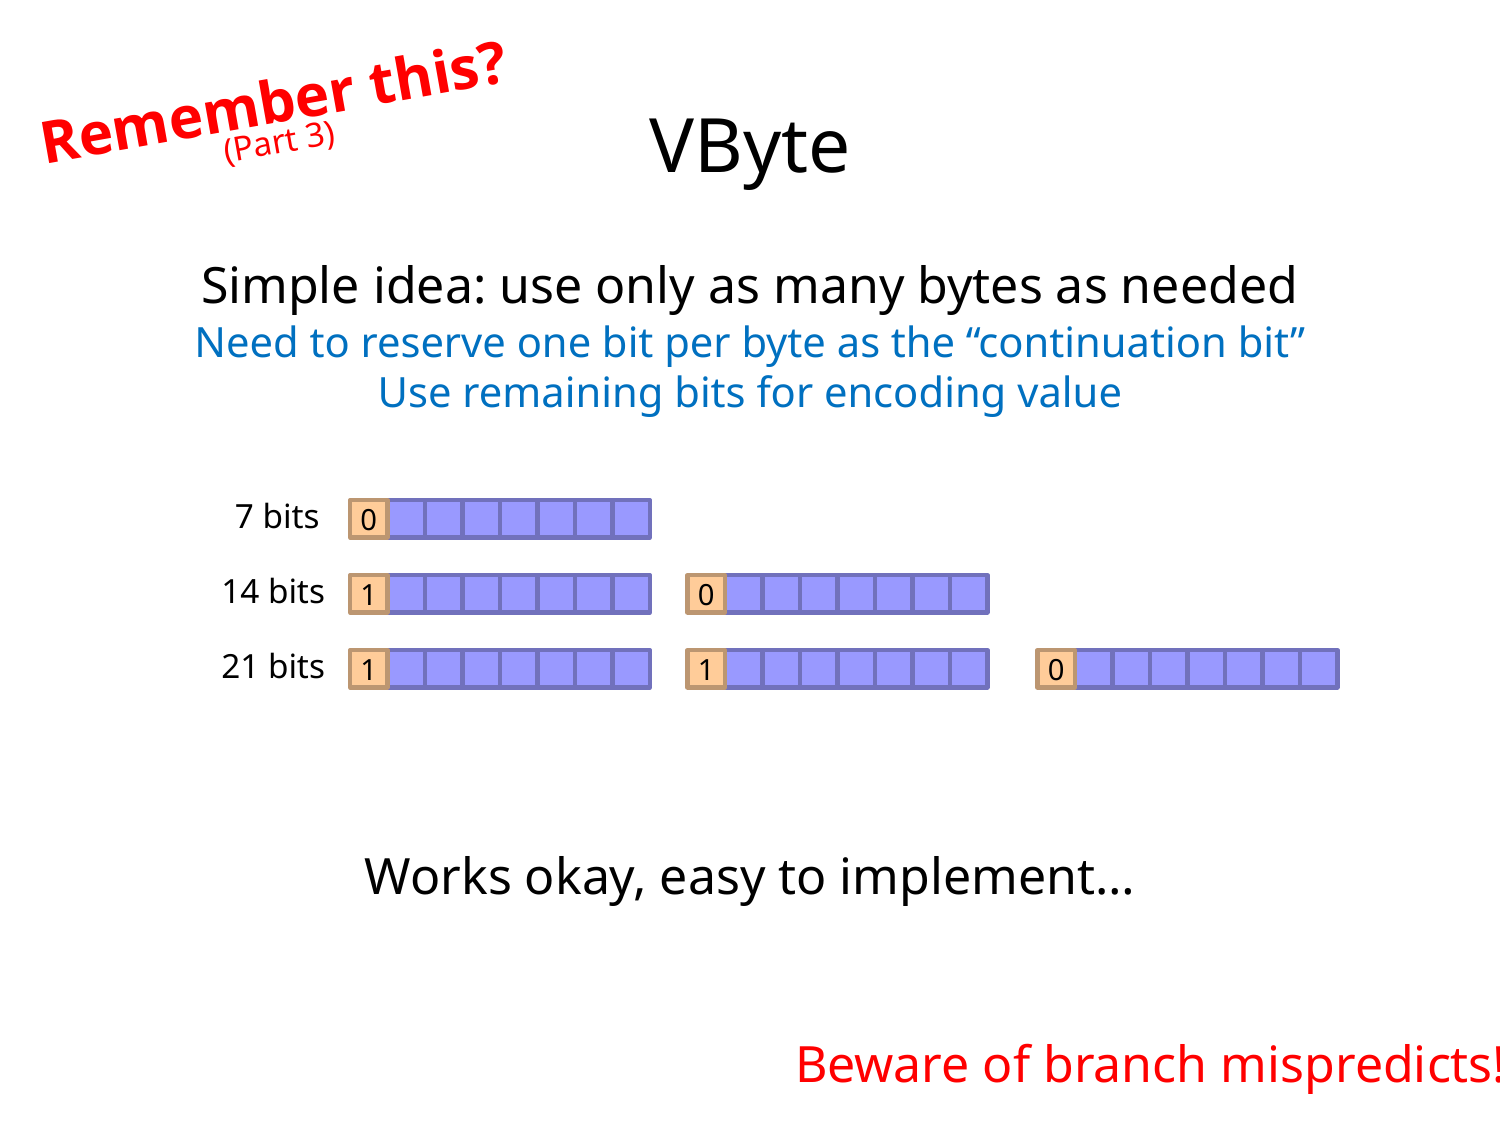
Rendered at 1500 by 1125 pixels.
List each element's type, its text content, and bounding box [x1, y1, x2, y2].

text_box Need to reserve one bit per byte as the “continuation bit” Use remaining bits for encoding value [0, 308, 1500, 424]
text_box VByte [0, 90, 1500, 203]
text_box Works okay, easy to implement… [0, 836, 1500, 912]
text_box Beware of branch mispredicts! [780, 1024, 1500, 1100]
text_box 21 bits [206, 637, 340, 693]
text_box Remember this? [17, 13, 528, 186]
text_box (Part 3) [204, 100, 354, 180]
text_box 14 bits [206, 562, 340, 618]
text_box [349, 649, 651, 688]
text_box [349, 499, 651, 538]
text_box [687, 574, 988, 613]
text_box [1037, 649, 1338, 688]
text_box 7 bits [220, 487, 335, 543]
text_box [687, 649, 988, 688]
text_box Simple idea: use only as many bytes as needed [0, 246, 1500, 308]
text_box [349, 574, 651, 613]
